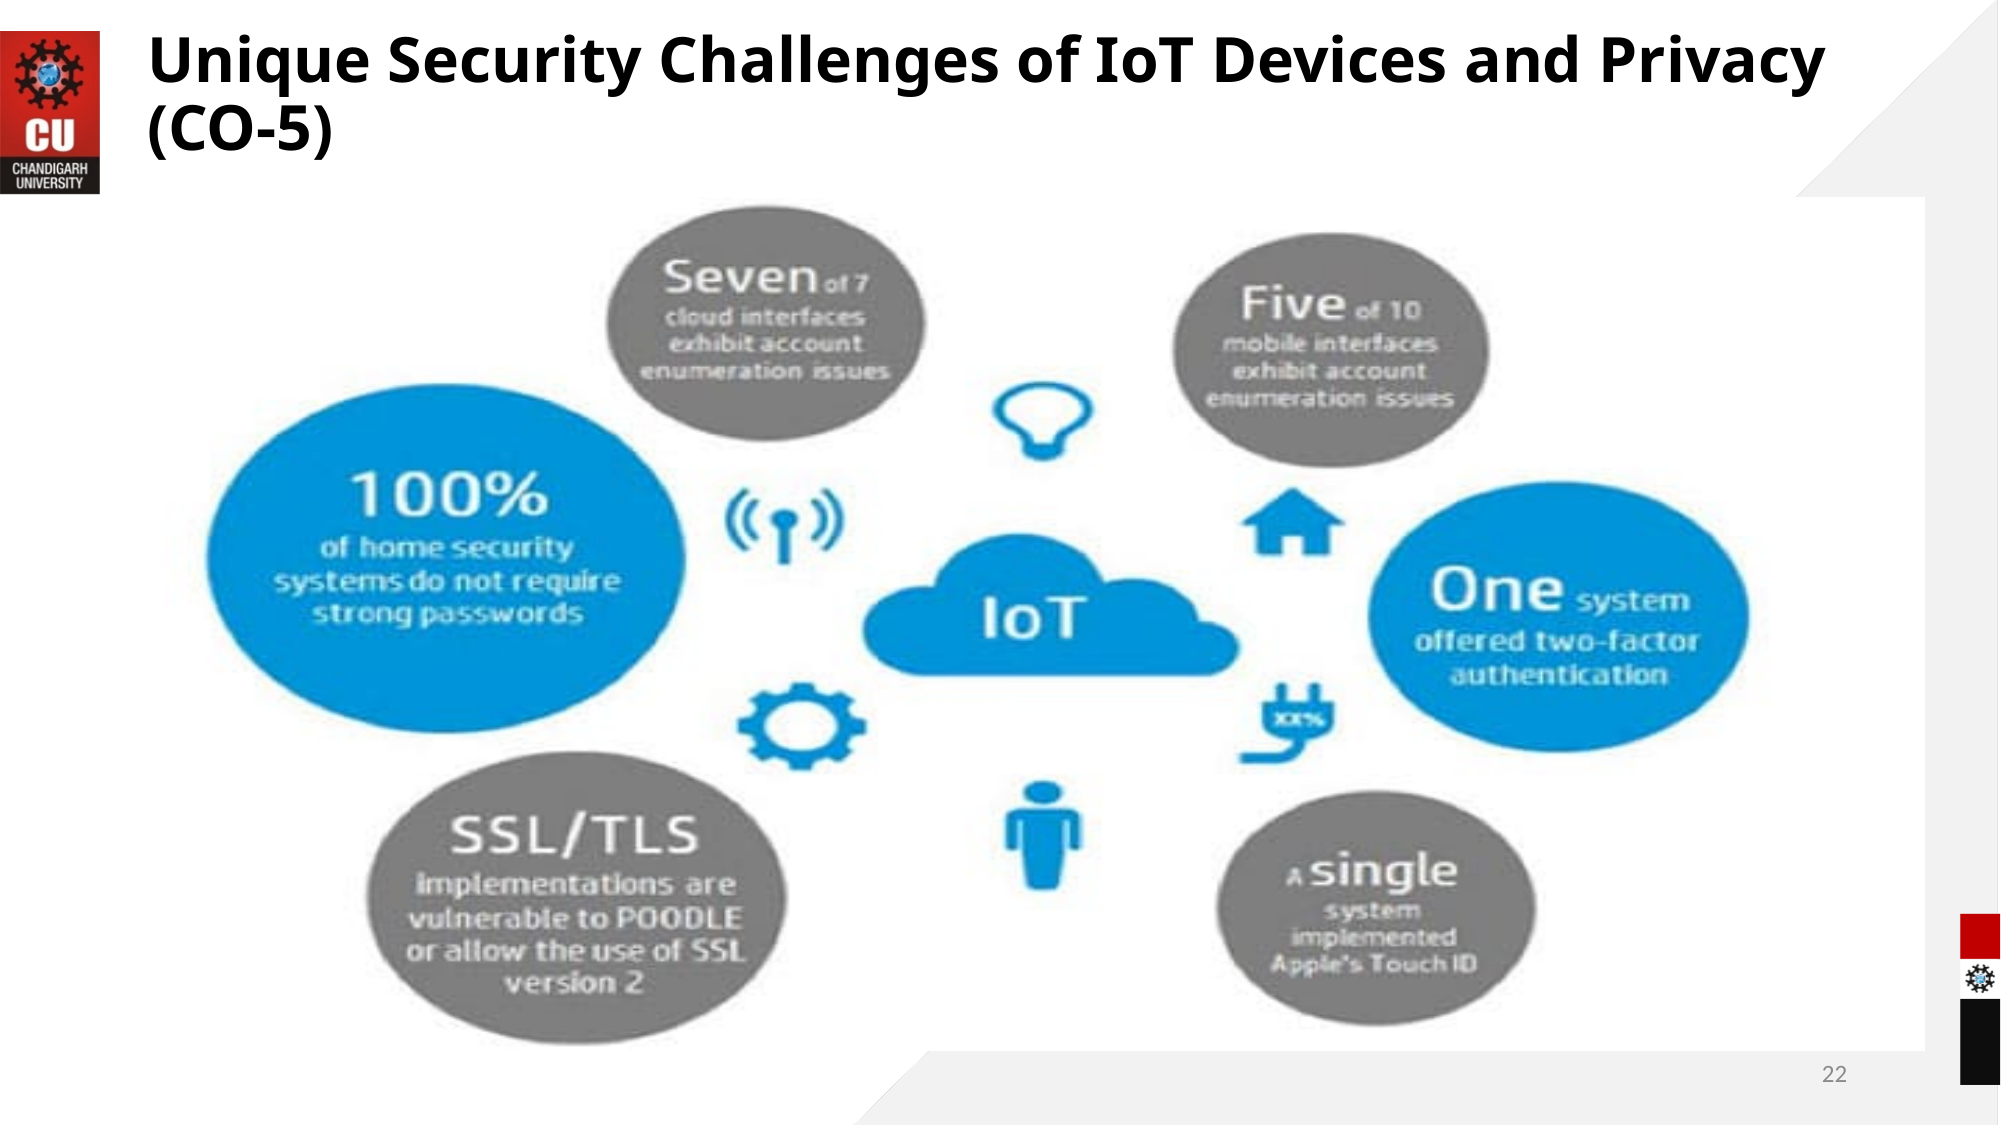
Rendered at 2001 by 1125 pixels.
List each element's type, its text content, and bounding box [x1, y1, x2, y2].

title Unique Security Challenges of IoT Devices and Privacy (CO-5) [132, 0, 1974, 193]
slide_number 22 [1412, 1051, 1863, 1103]
picture [0, 0, 2001, 1125]
